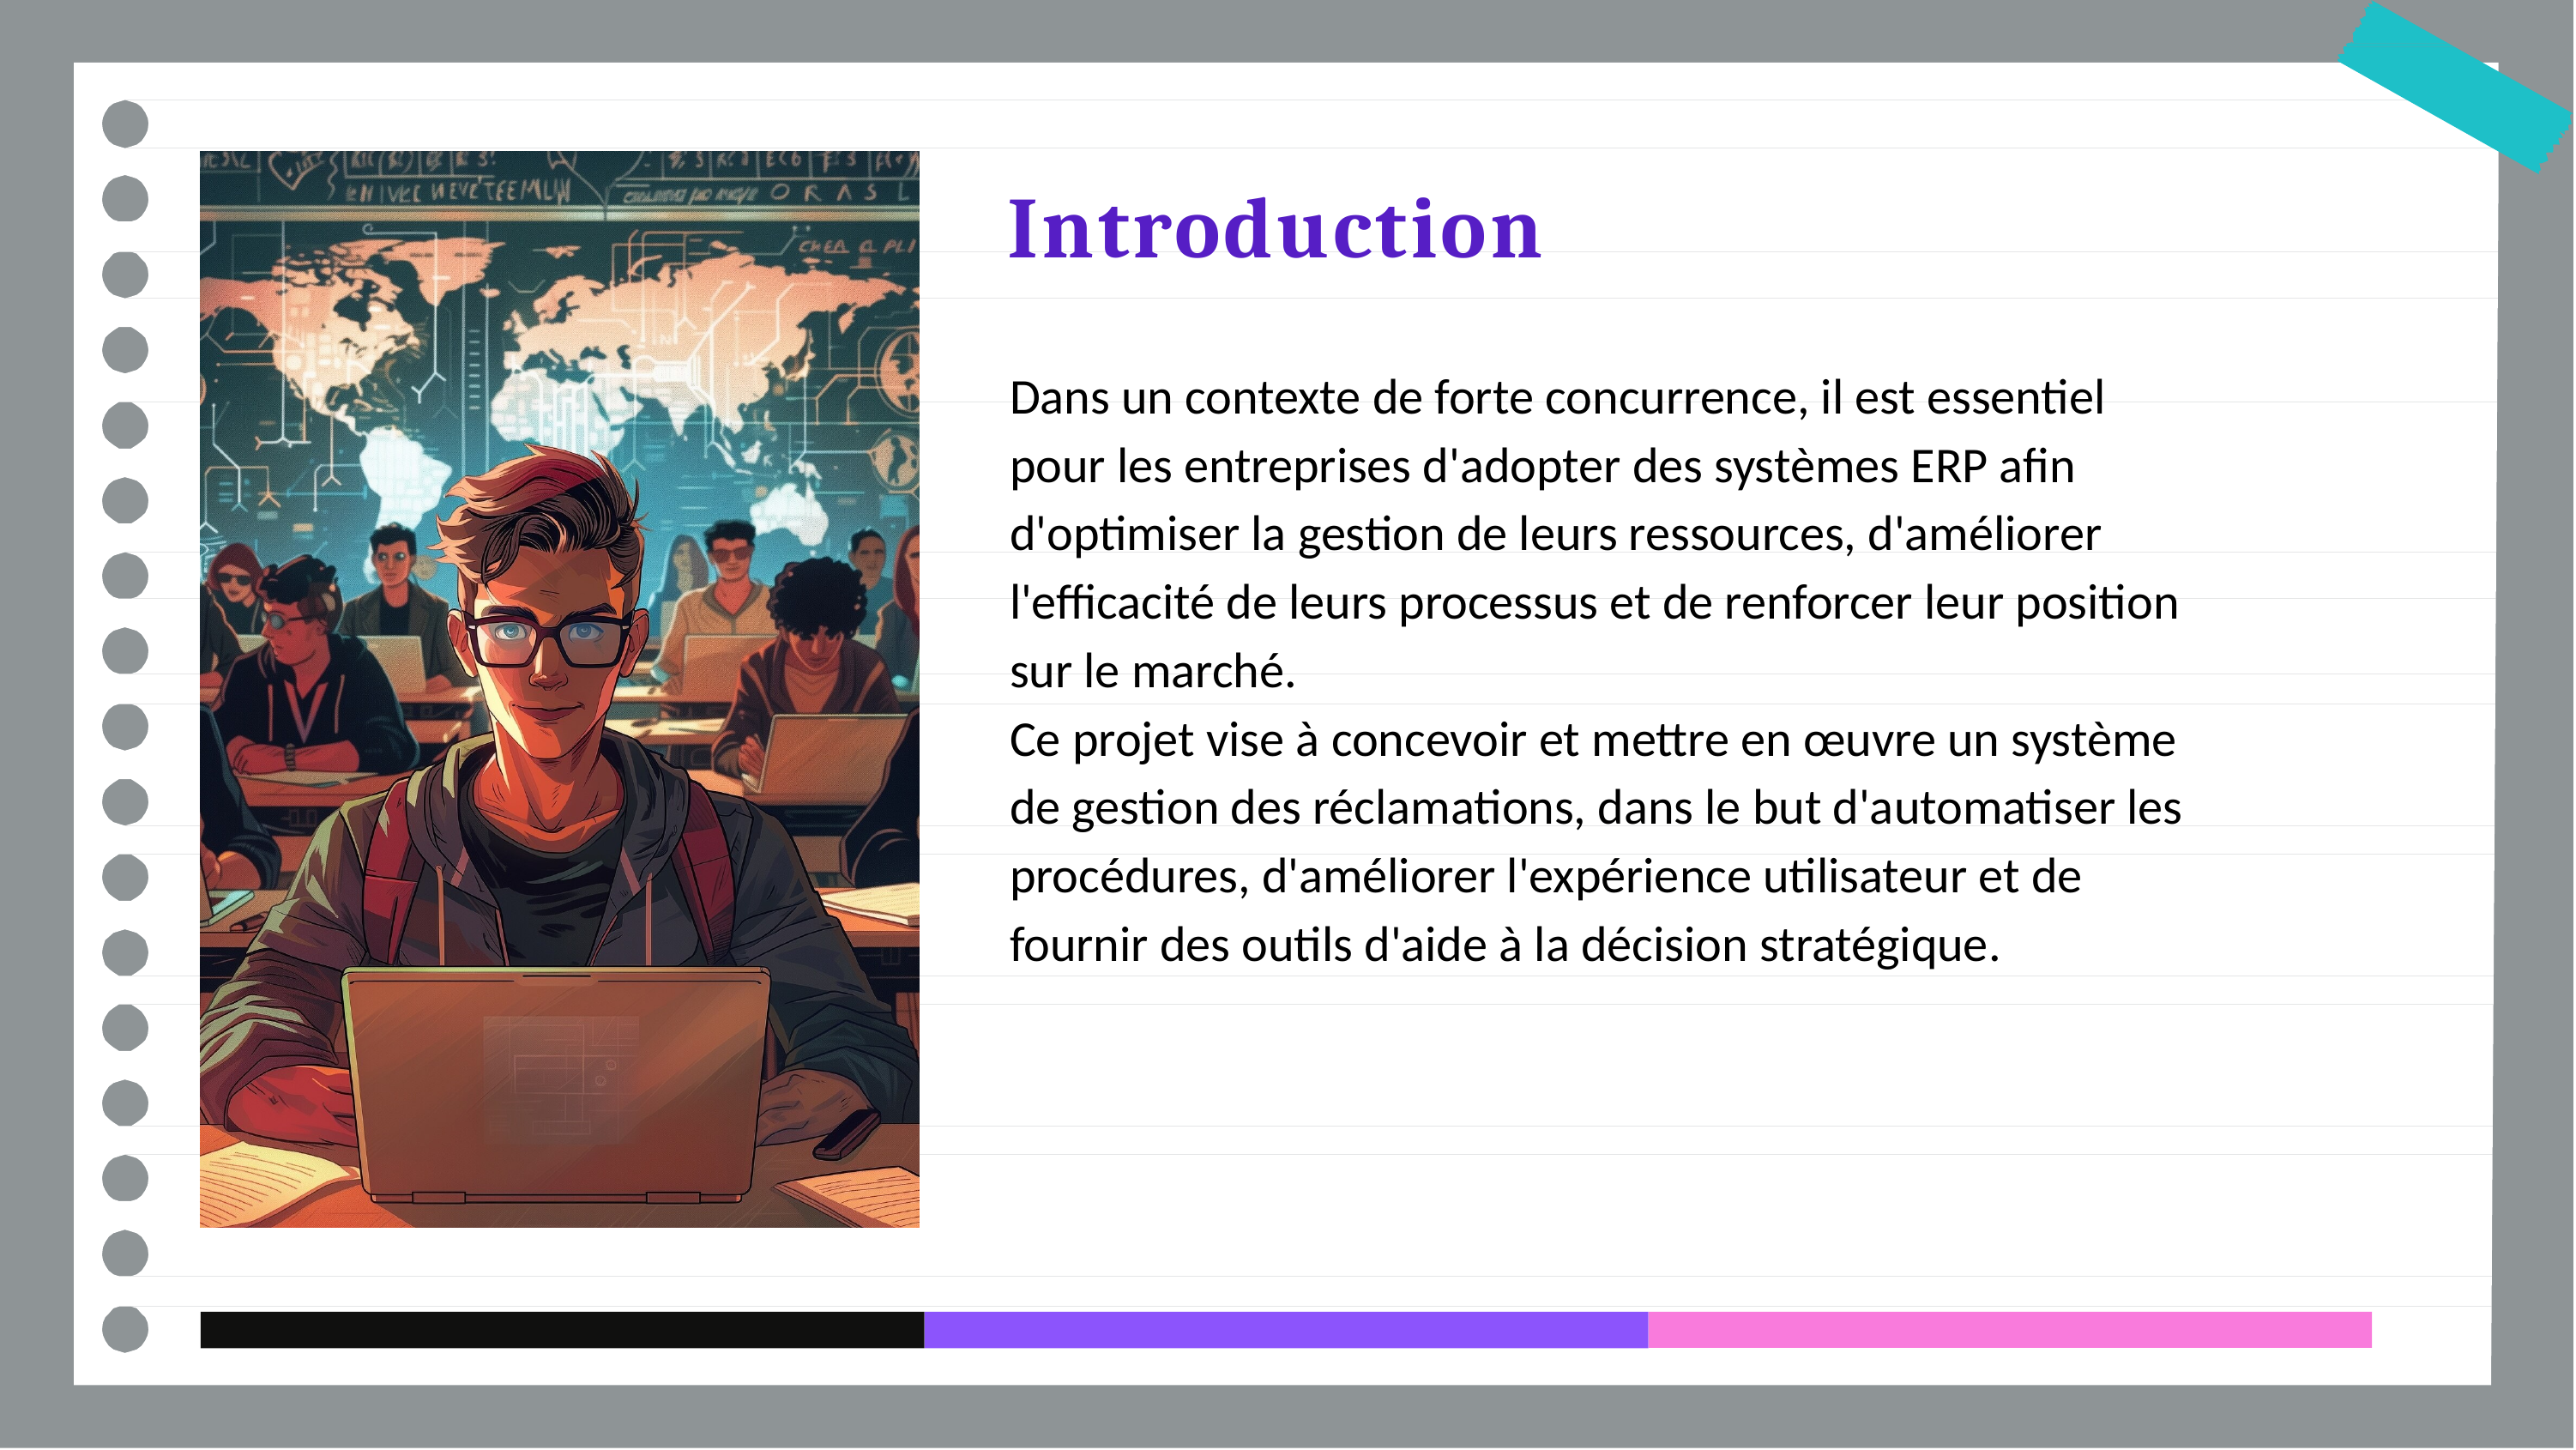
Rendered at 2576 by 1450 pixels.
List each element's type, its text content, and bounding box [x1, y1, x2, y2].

picture [200, 150, 920, 1229]
title Introduction [1005, 168, 1894, 414]
text_box [2337, 0, 2573, 175]
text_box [200, 1311, 2373, 1349]
text_box Dans un contexte de forte concurrence, il est essentiel pour les entreprises d'adopter des systèmes ERP afin d'optimiser la gestion de leurs ressources, d'améliorer l'efficacité de leurs processus et de renforcer leur position sur le marché. Ce projet vise à concevoir et mettre en œuvre un système de gestion des réclamations, dans le but d'automatiser les procédures, d'améliorer l'expérience utilisateur et de fournir des outils d'aide à la décision stratégique. [1008, 353, 2197, 971]
